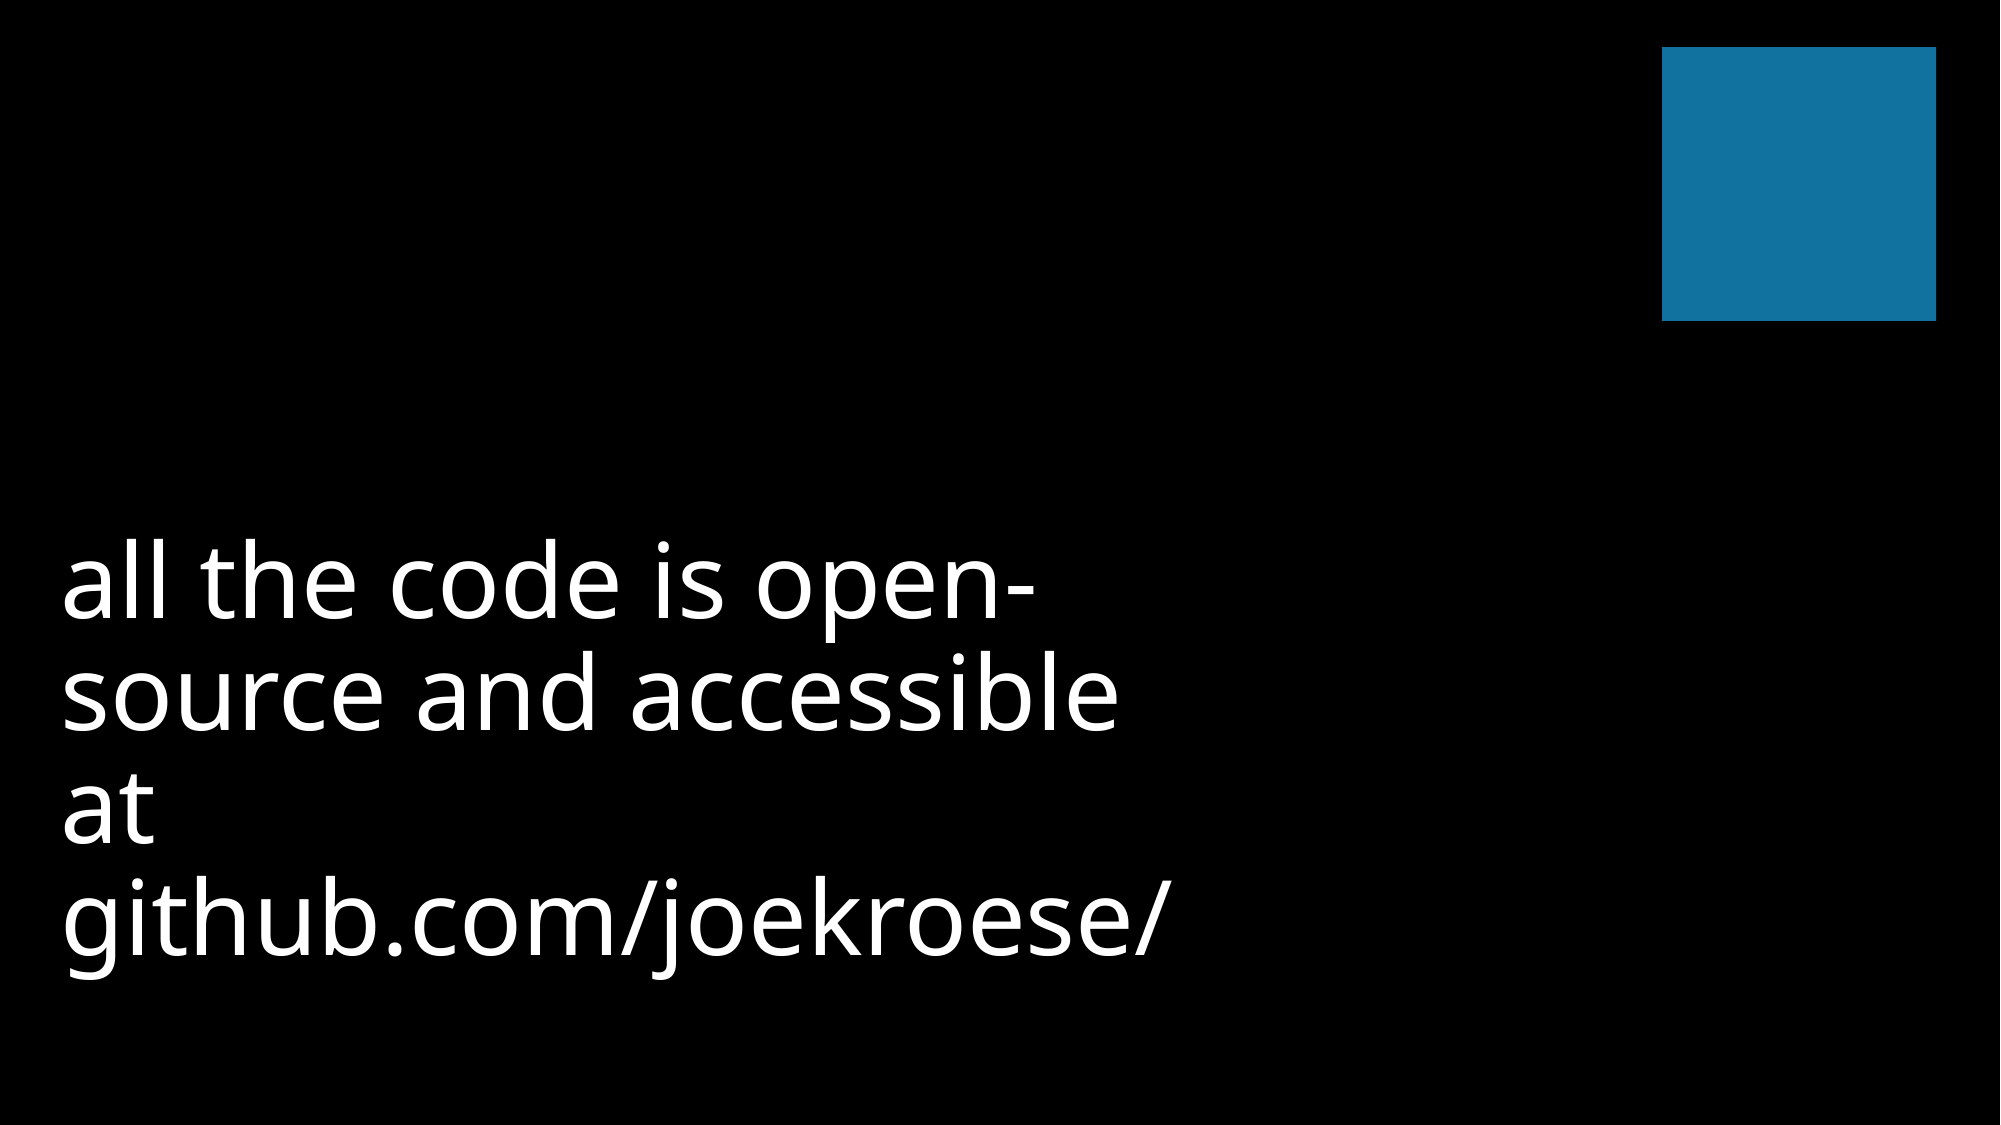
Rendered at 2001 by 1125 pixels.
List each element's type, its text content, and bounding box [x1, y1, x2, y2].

title all the code is open-source and accessible at github.com/joekroese/ [45, 593, 1200, 986]
text_box [1661, 46, 1937, 322]
